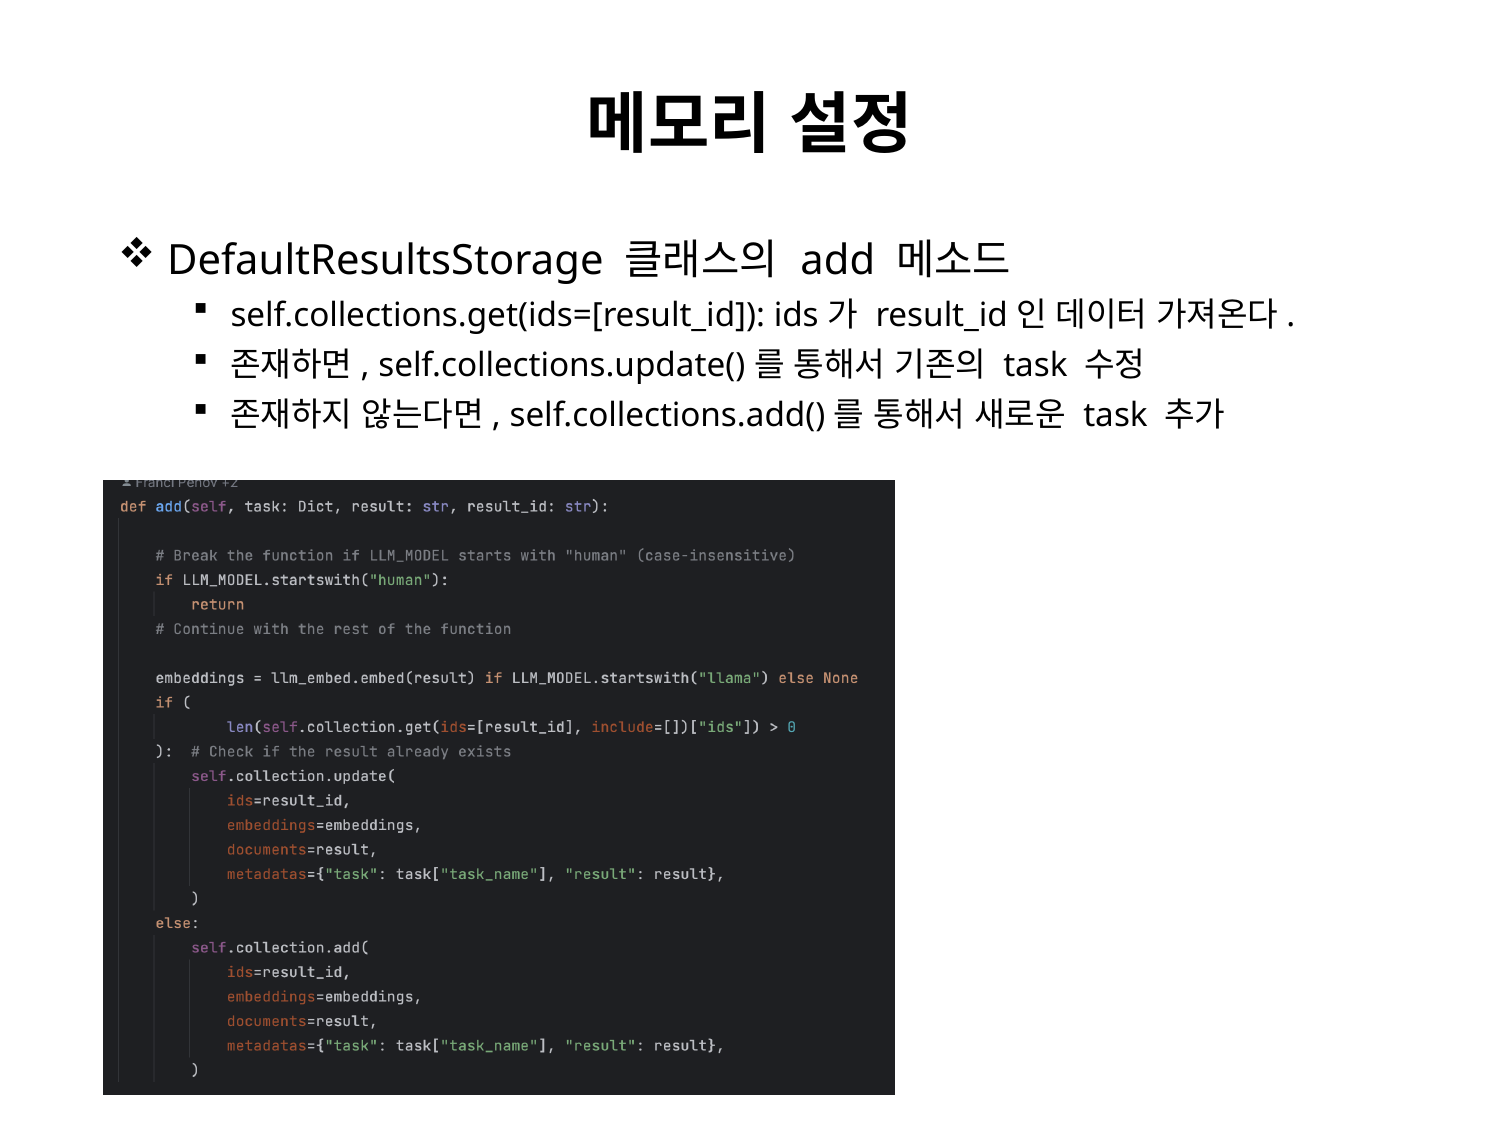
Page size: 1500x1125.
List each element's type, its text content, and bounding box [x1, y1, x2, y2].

picture [103, 480, 895, 1095]
title 메모리 설정 [103, 59, 1397, 193]
list DefaultResultsStorage 클래스의 add 메소드 self.collections.get(ids=[result_id]): ids가 result_id인 데이터 가져온다. 존재하면, self.collections.update()를 통해서 기존의 task 수정 존재하지 않는다면, self.collections.add()를 통해서 새로운 task 추가 [103, 224, 1420, 1014]
